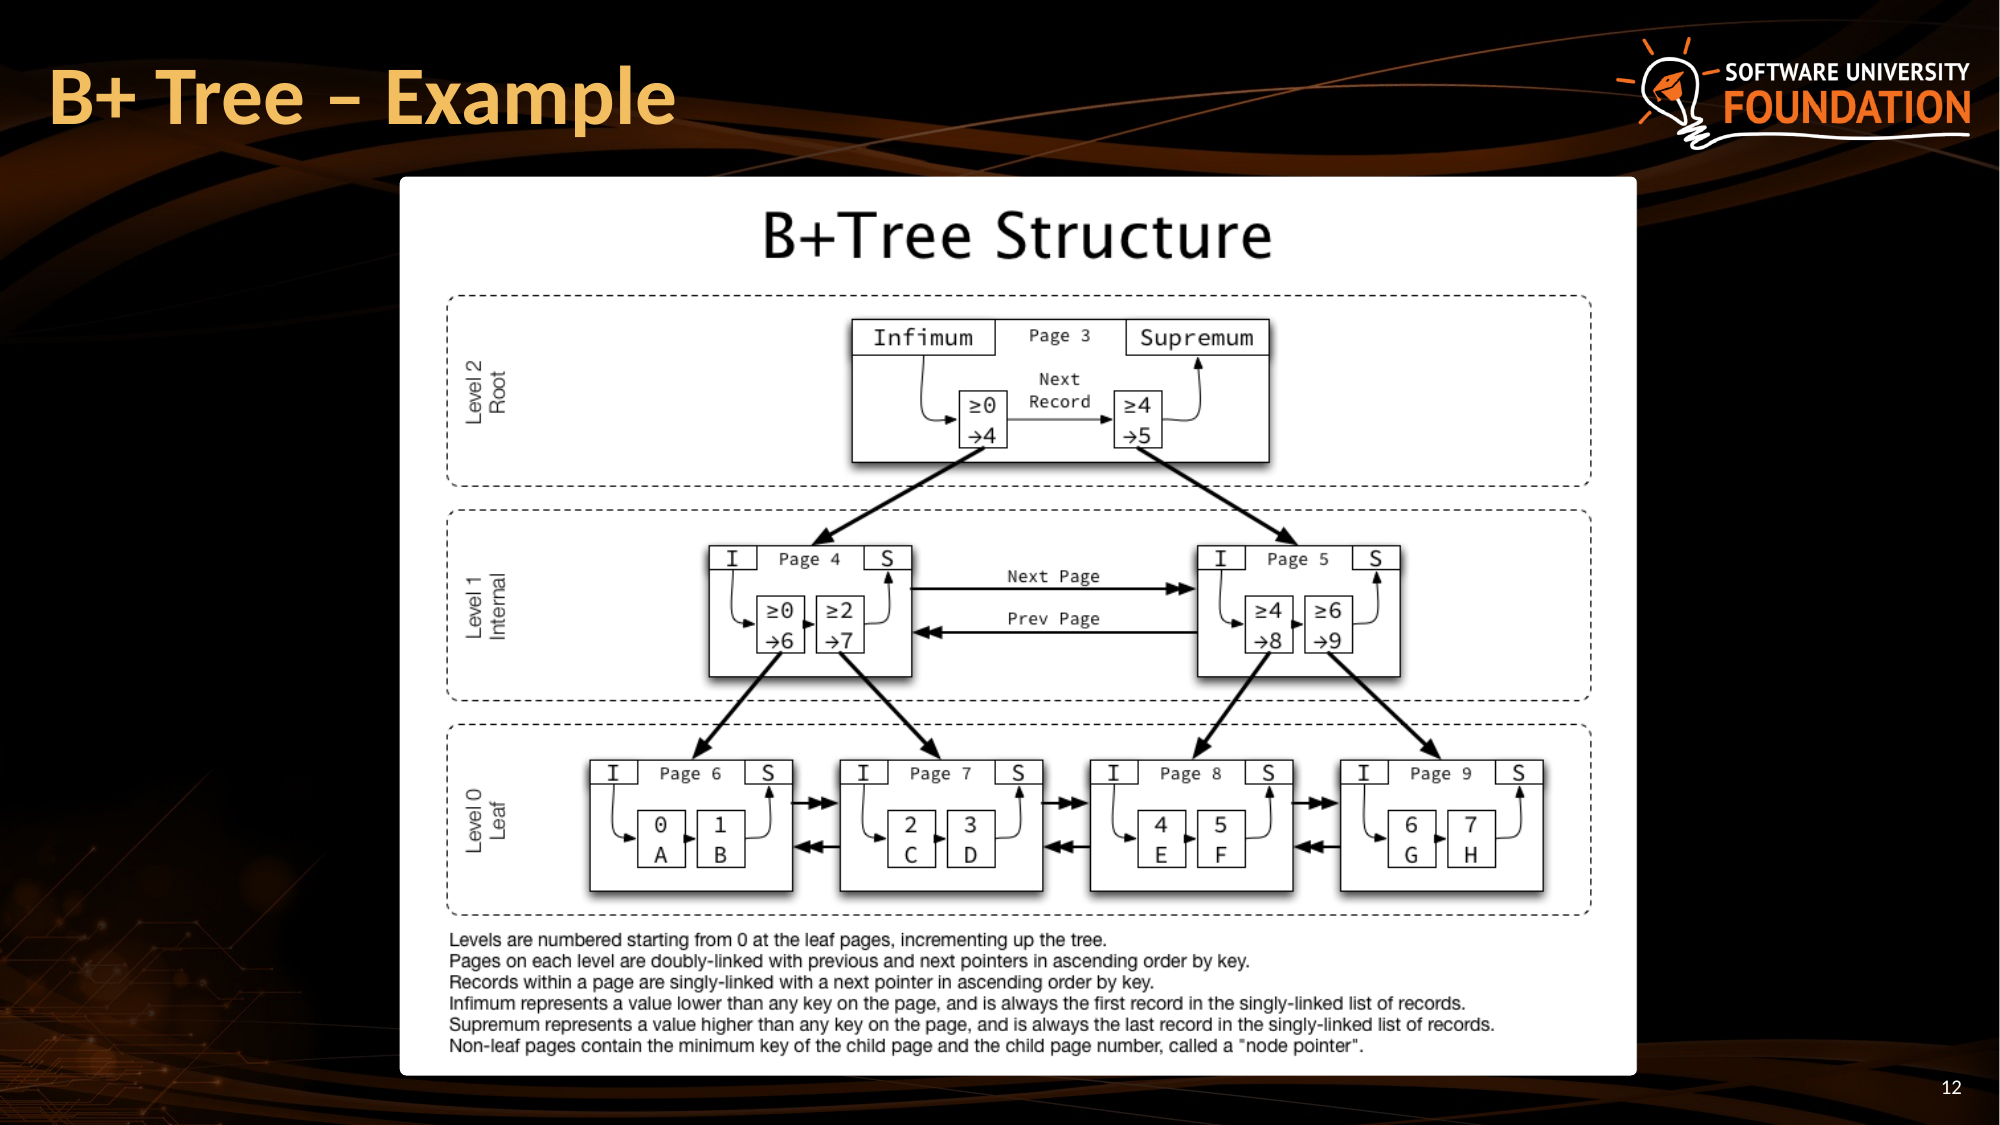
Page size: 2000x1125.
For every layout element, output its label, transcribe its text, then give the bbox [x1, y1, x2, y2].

title B+ Tree – Example [30, 6, 1602, 189]
slide_number 12 [1897, 1070, 1968, 1103]
picture [0, 0, 2000, 1125]
